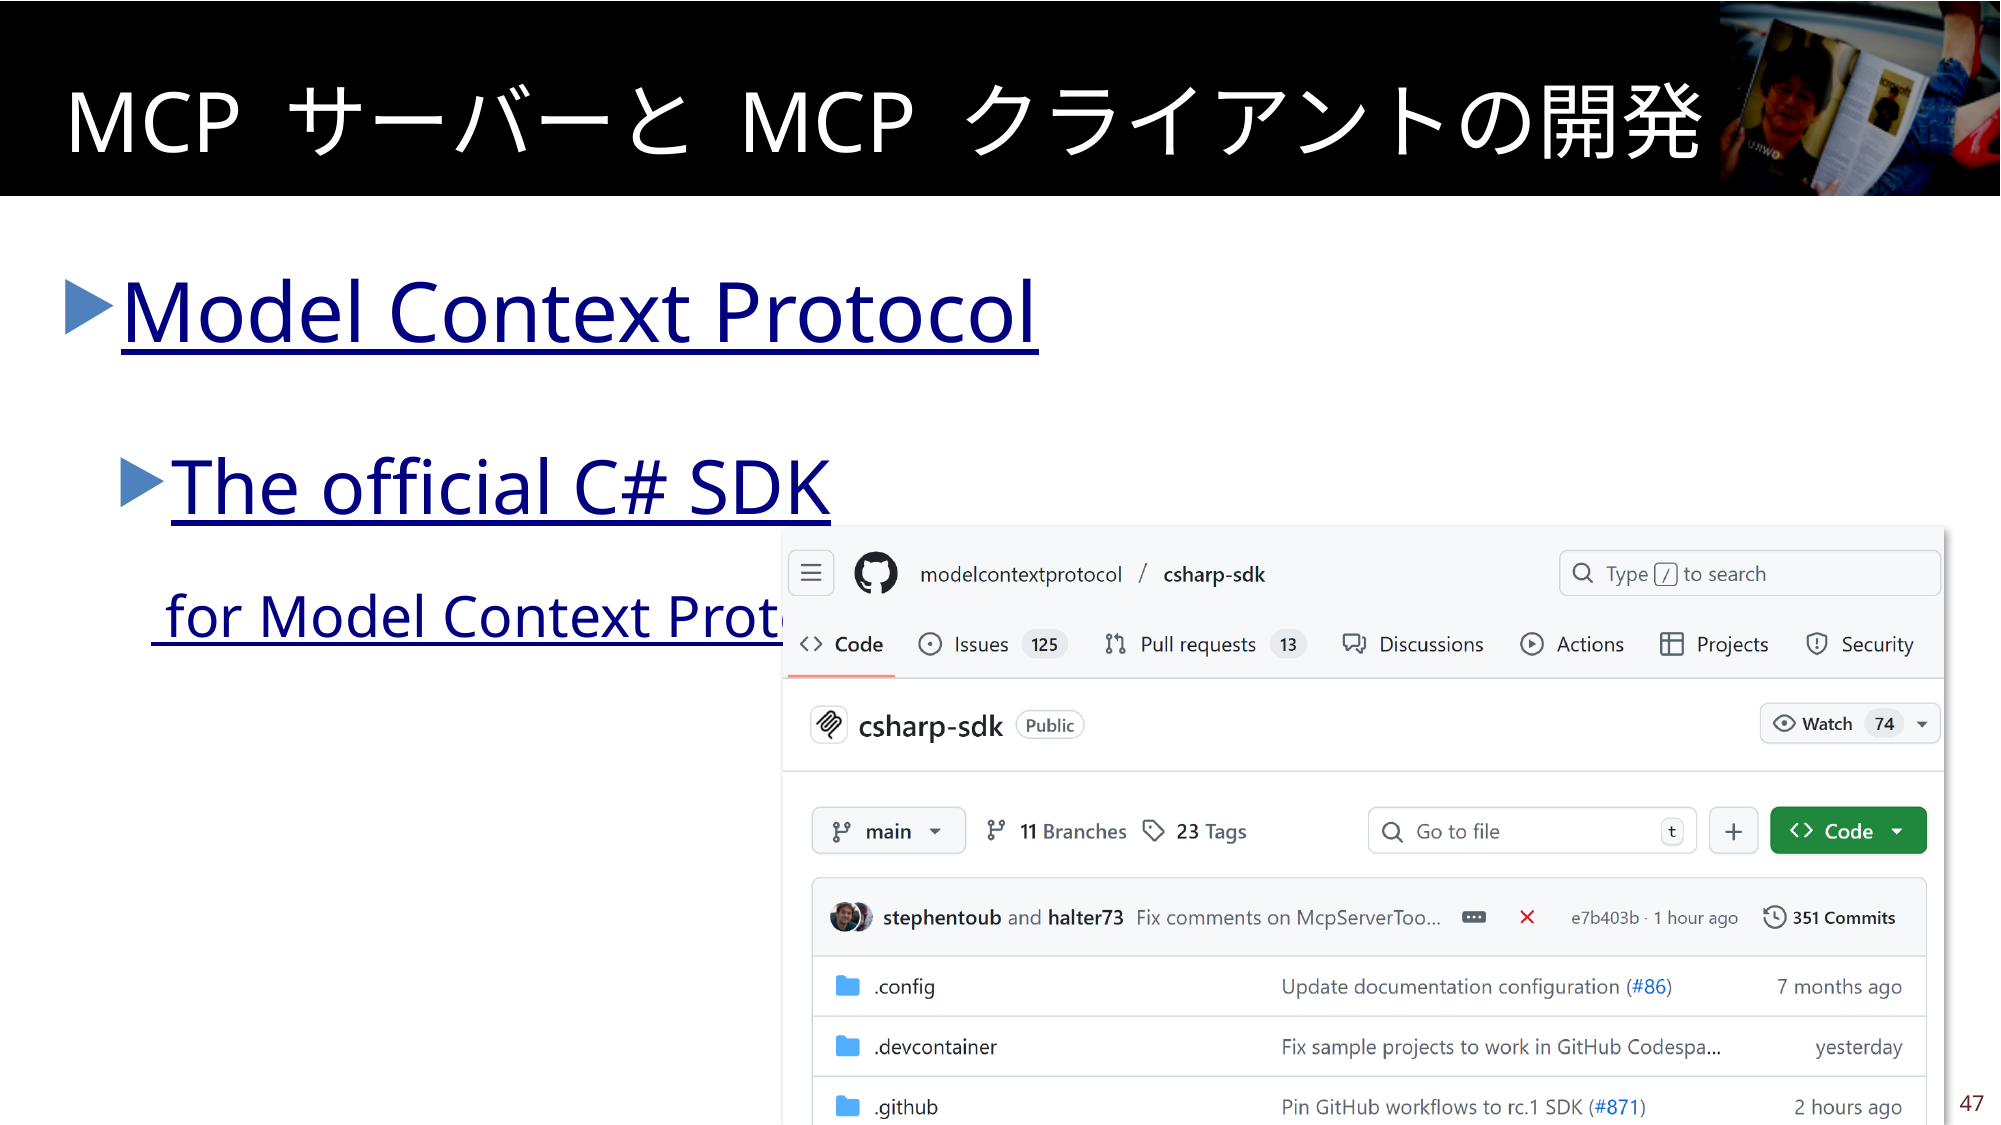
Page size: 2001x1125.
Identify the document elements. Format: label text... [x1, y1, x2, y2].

title MCP サーバーと MCP クライアントの開発 [49, 61, 2000, 216]
slide_number 46 [1953, 1084, 2000, 1124]
picture [0, 1, 2000, 196]
list Model Context Protocol The official C# SDK for Model Context Protocol servers and clients [44, 195, 1956, 599]
picture [783, 526, 1944, 1125]
